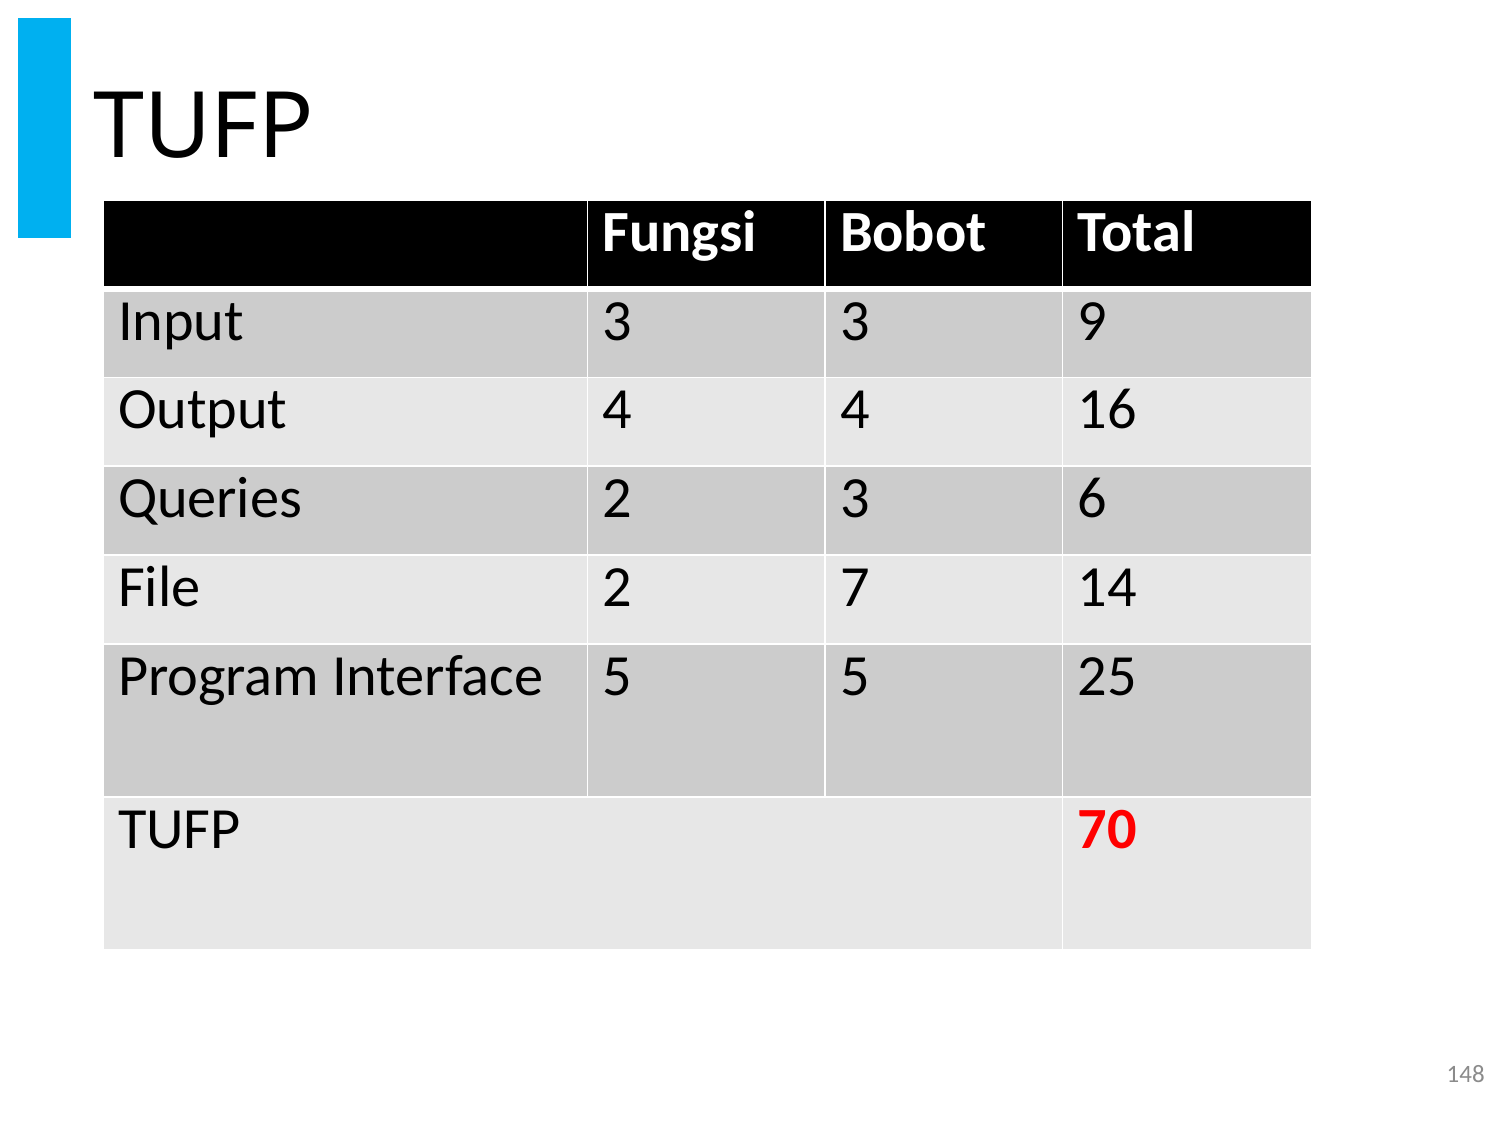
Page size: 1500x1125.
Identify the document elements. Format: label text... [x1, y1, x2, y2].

table_cell 16 [1063, 378, 1311, 465]
table_cell 2 [588, 467, 824, 554]
table_cell 2 [588, 556, 824, 643]
table_header Fungsi [588, 201, 824, 286]
title TUFP [78, 19, 1443, 237]
table_cell Queries [104, 467, 587, 554]
table_cell Output [104, 378, 587, 465]
table_cell 5 [588, 645, 824, 796]
table_cell 4 [588, 378, 824, 465]
table_cell Program Interface [104, 645, 587, 796]
table_cell 3 [826, 467, 1062, 554]
table_cell 25 [1063, 645, 1311, 796]
table_header [104, 201, 587, 286]
table_cell 70 [1063, 798, 1311, 949]
table_cell 3 [588, 292, 824, 377]
table_cell File [104, 556, 587, 643]
table_cell TUFP [104, 798, 1062, 949]
slide_number 148 [1162, 1042, 1500, 1103]
table_cell 5 [826, 645, 1062, 796]
table_cell 14 [1063, 556, 1311, 643]
table_header Bobot [826, 201, 1062, 286]
table_header Total [1063, 201, 1311, 286]
table_cell 6 [1063, 467, 1311, 554]
table_cell 4 [826, 378, 1062, 465]
table_cell Input [104, 292, 587, 377]
table_cell 7 [826, 556, 1062, 643]
table_cell 9 [1063, 292, 1311, 377]
table_cell 3 [826, 292, 1062, 377]
